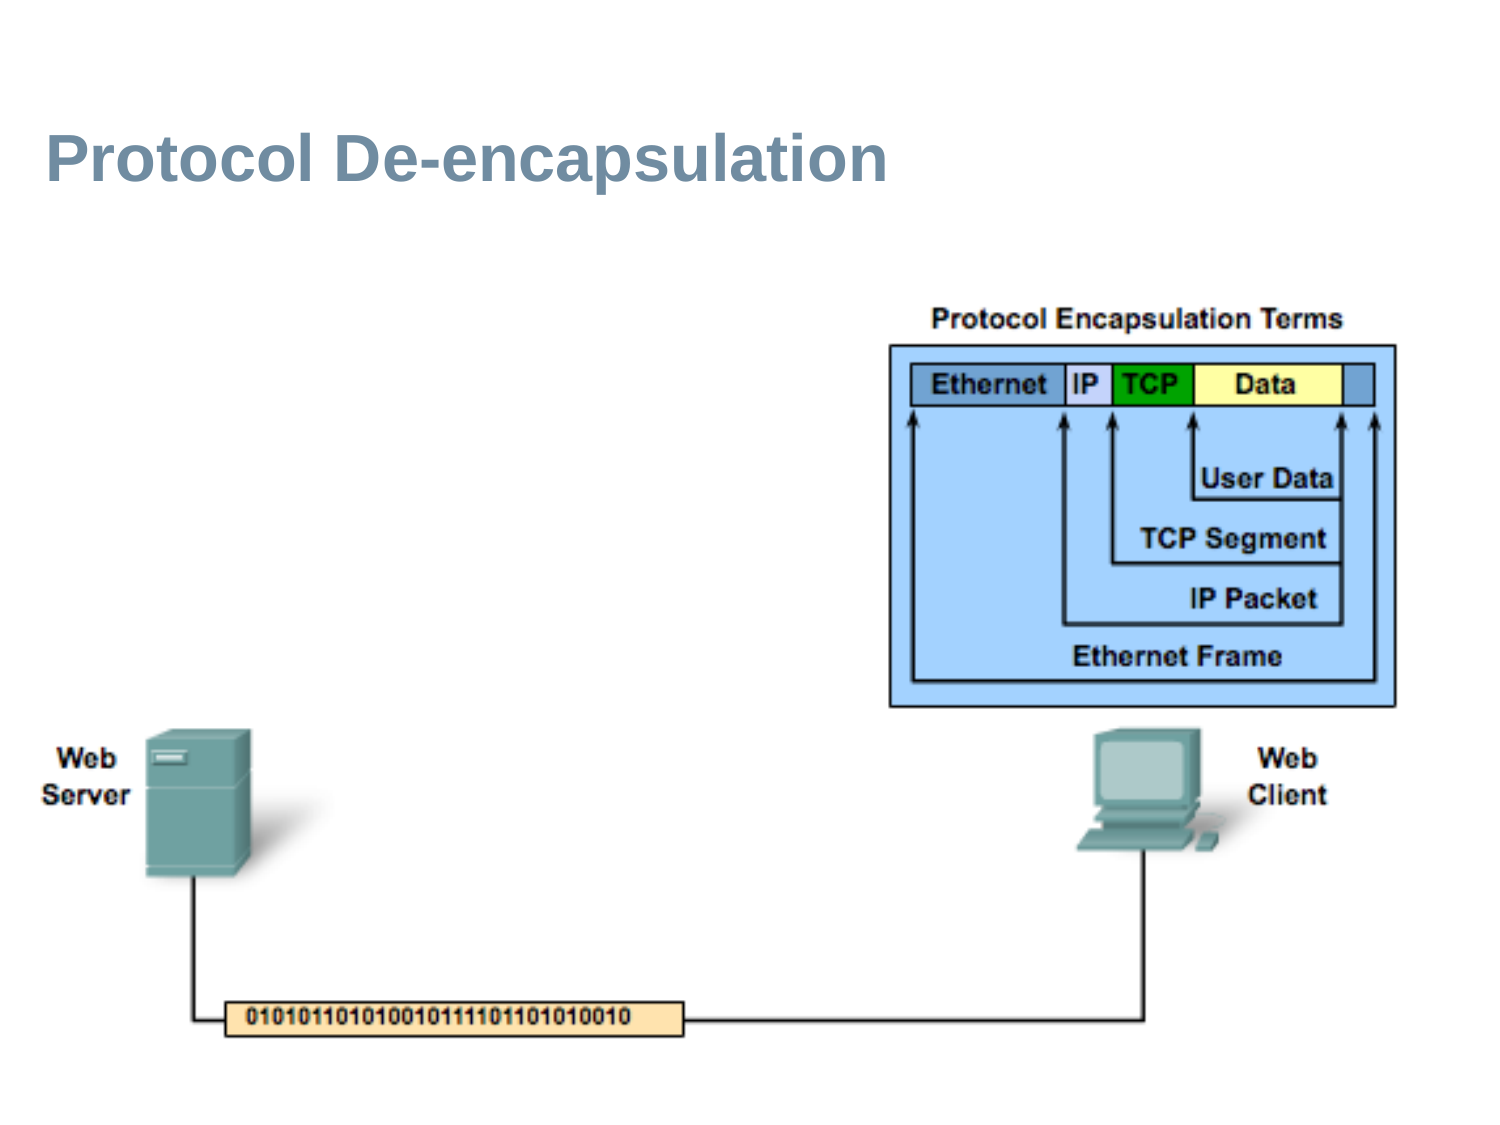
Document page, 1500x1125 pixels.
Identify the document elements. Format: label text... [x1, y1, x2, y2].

title Protocol De-encapsulation [31, 64, 1471, 203]
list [34, 285, 1468, 1055]
